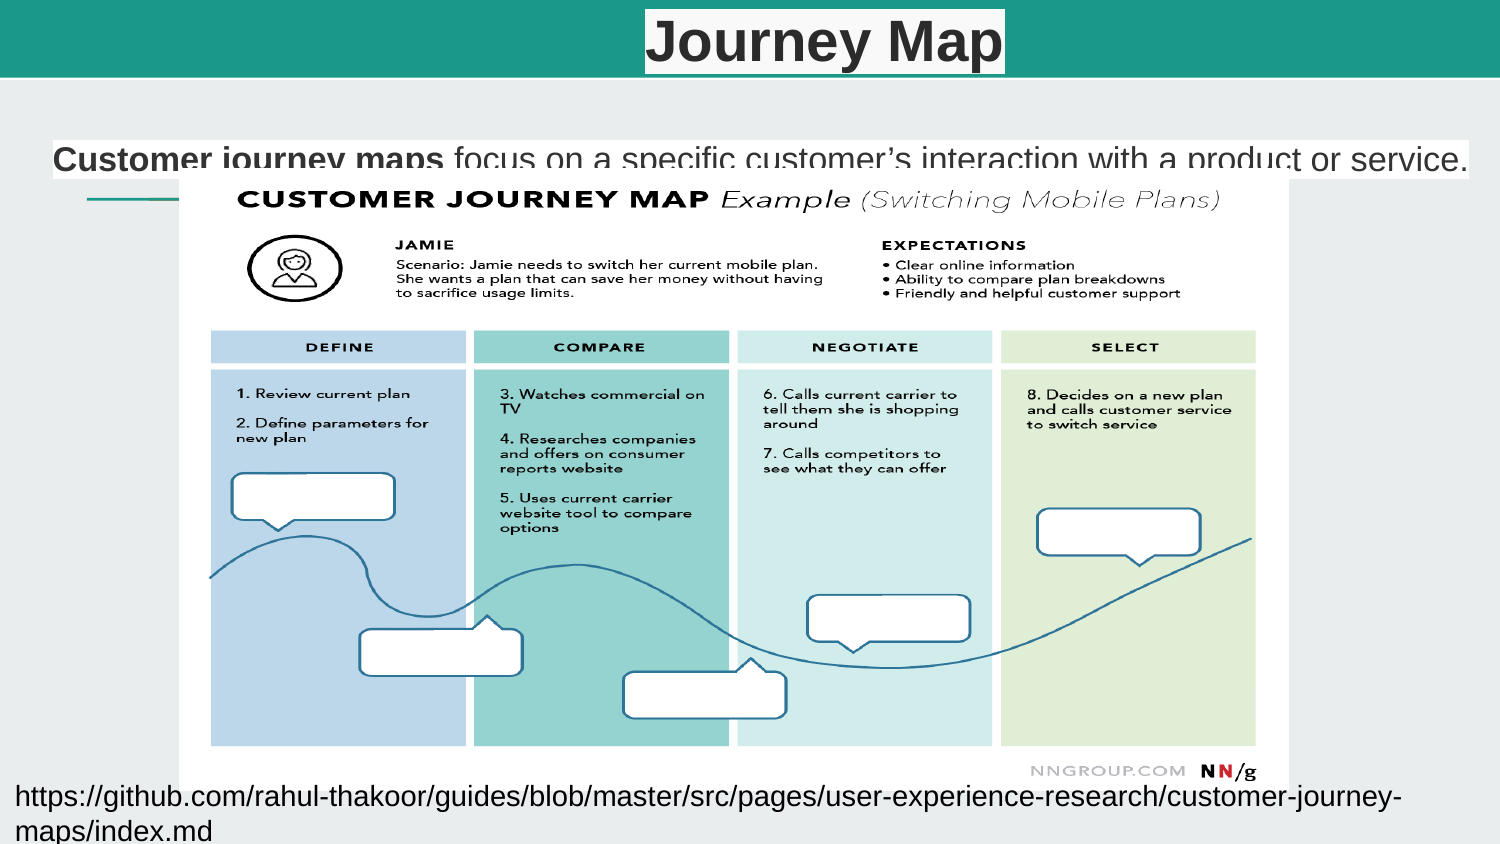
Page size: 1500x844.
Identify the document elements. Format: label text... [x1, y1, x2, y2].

title Journey Map [0, 0, 1500, 78]
text_box https://github.com/rahul-thakoor/guides/blob/master/src/pages/user-experience-research/customer-journey-maps/index.md [0, 769, 1500, 844]
text_box Customer journey maps focus on a specific customer’s interaction with a product or service. [37, 77, 1500, 263]
picture [178, 168, 1289, 791]
